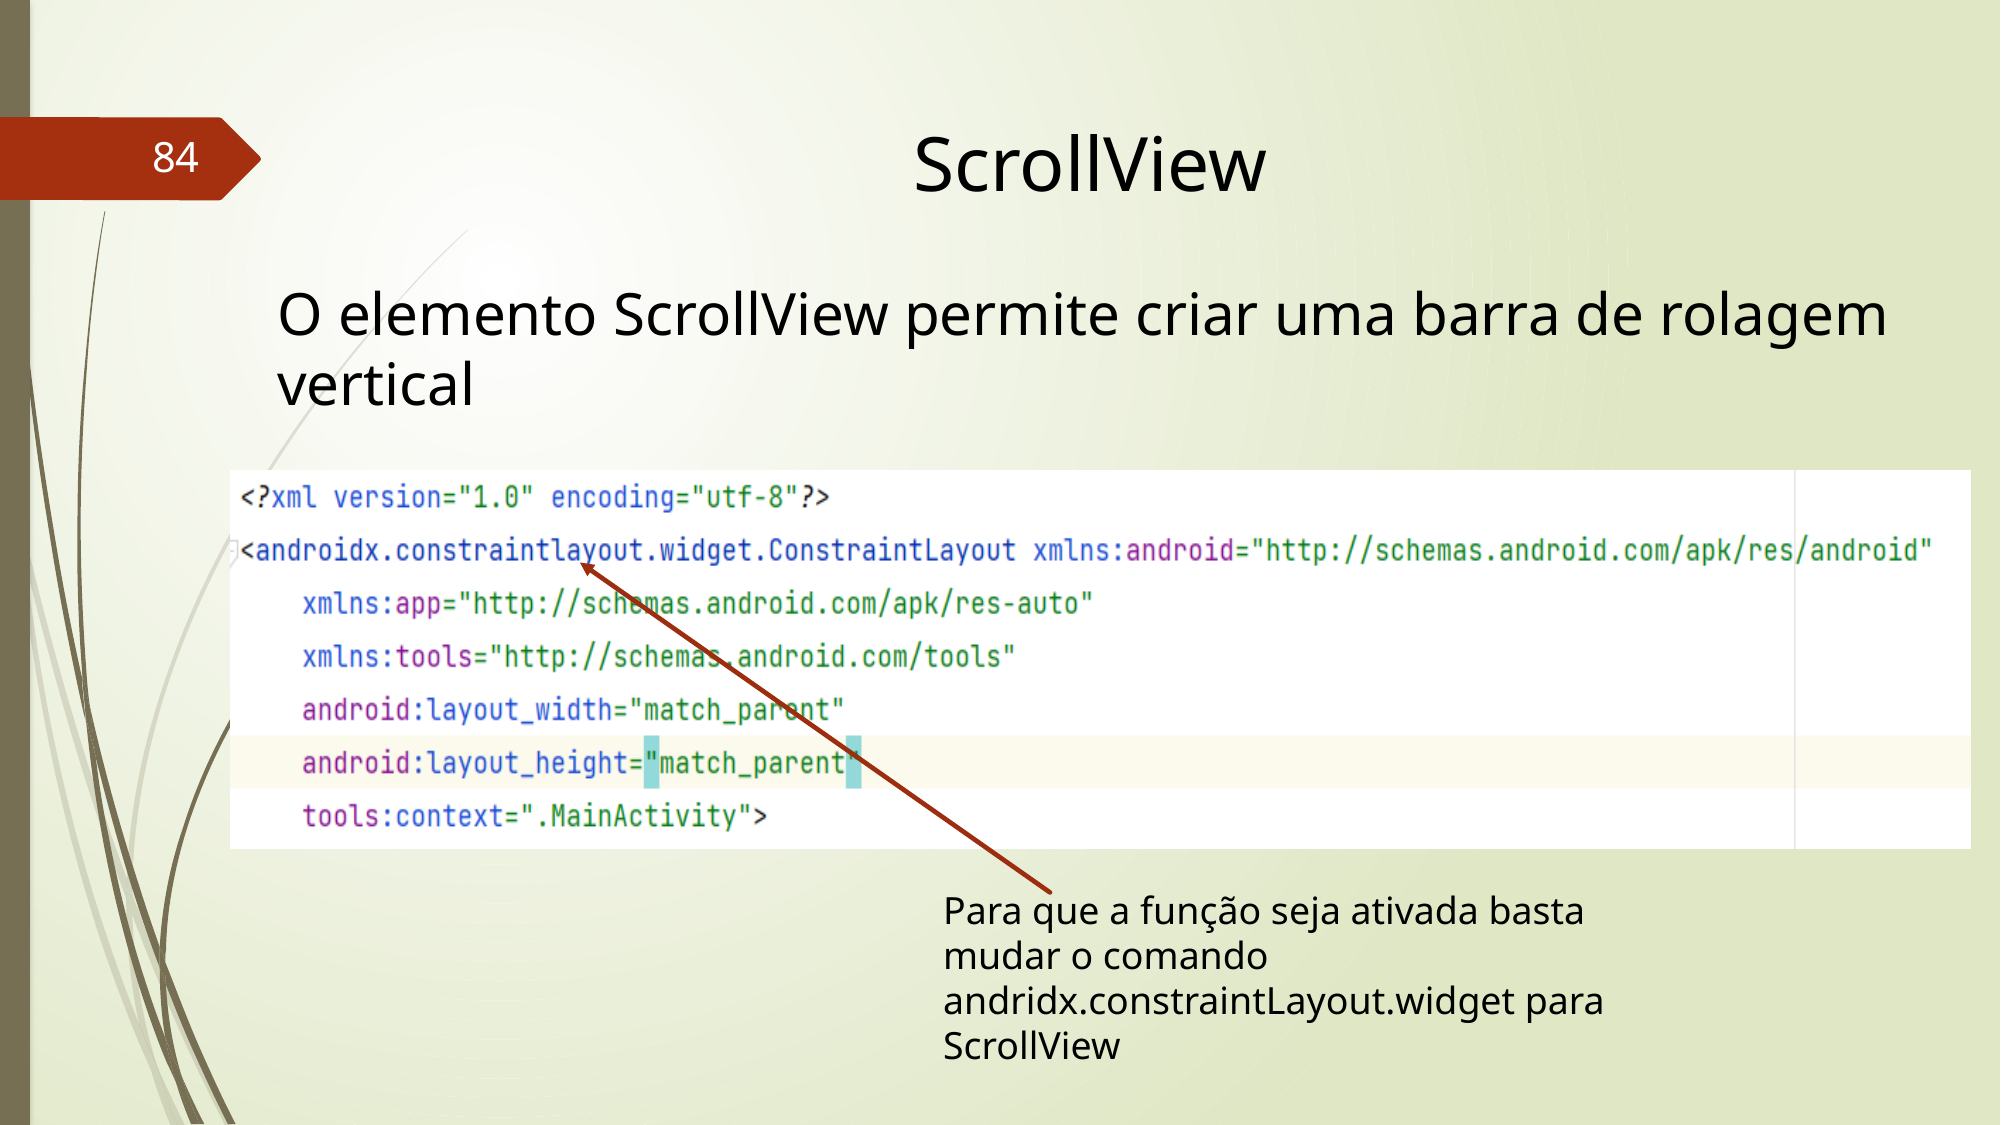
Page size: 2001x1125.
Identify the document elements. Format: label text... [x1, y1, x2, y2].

text_box ScrollView O elemento ScrollView permite criar uma barra de rolagem vertical [262, 109, 1938, 425]
picture [229, 470, 1971, 850]
slide_number 84 [87, 129, 216, 190]
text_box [579, 562, 1051, 893]
text_box Para que a função seja ativada basta mudar o comando andridx.constraintLayout.widget para ScrollView [928, 880, 1700, 1075]
